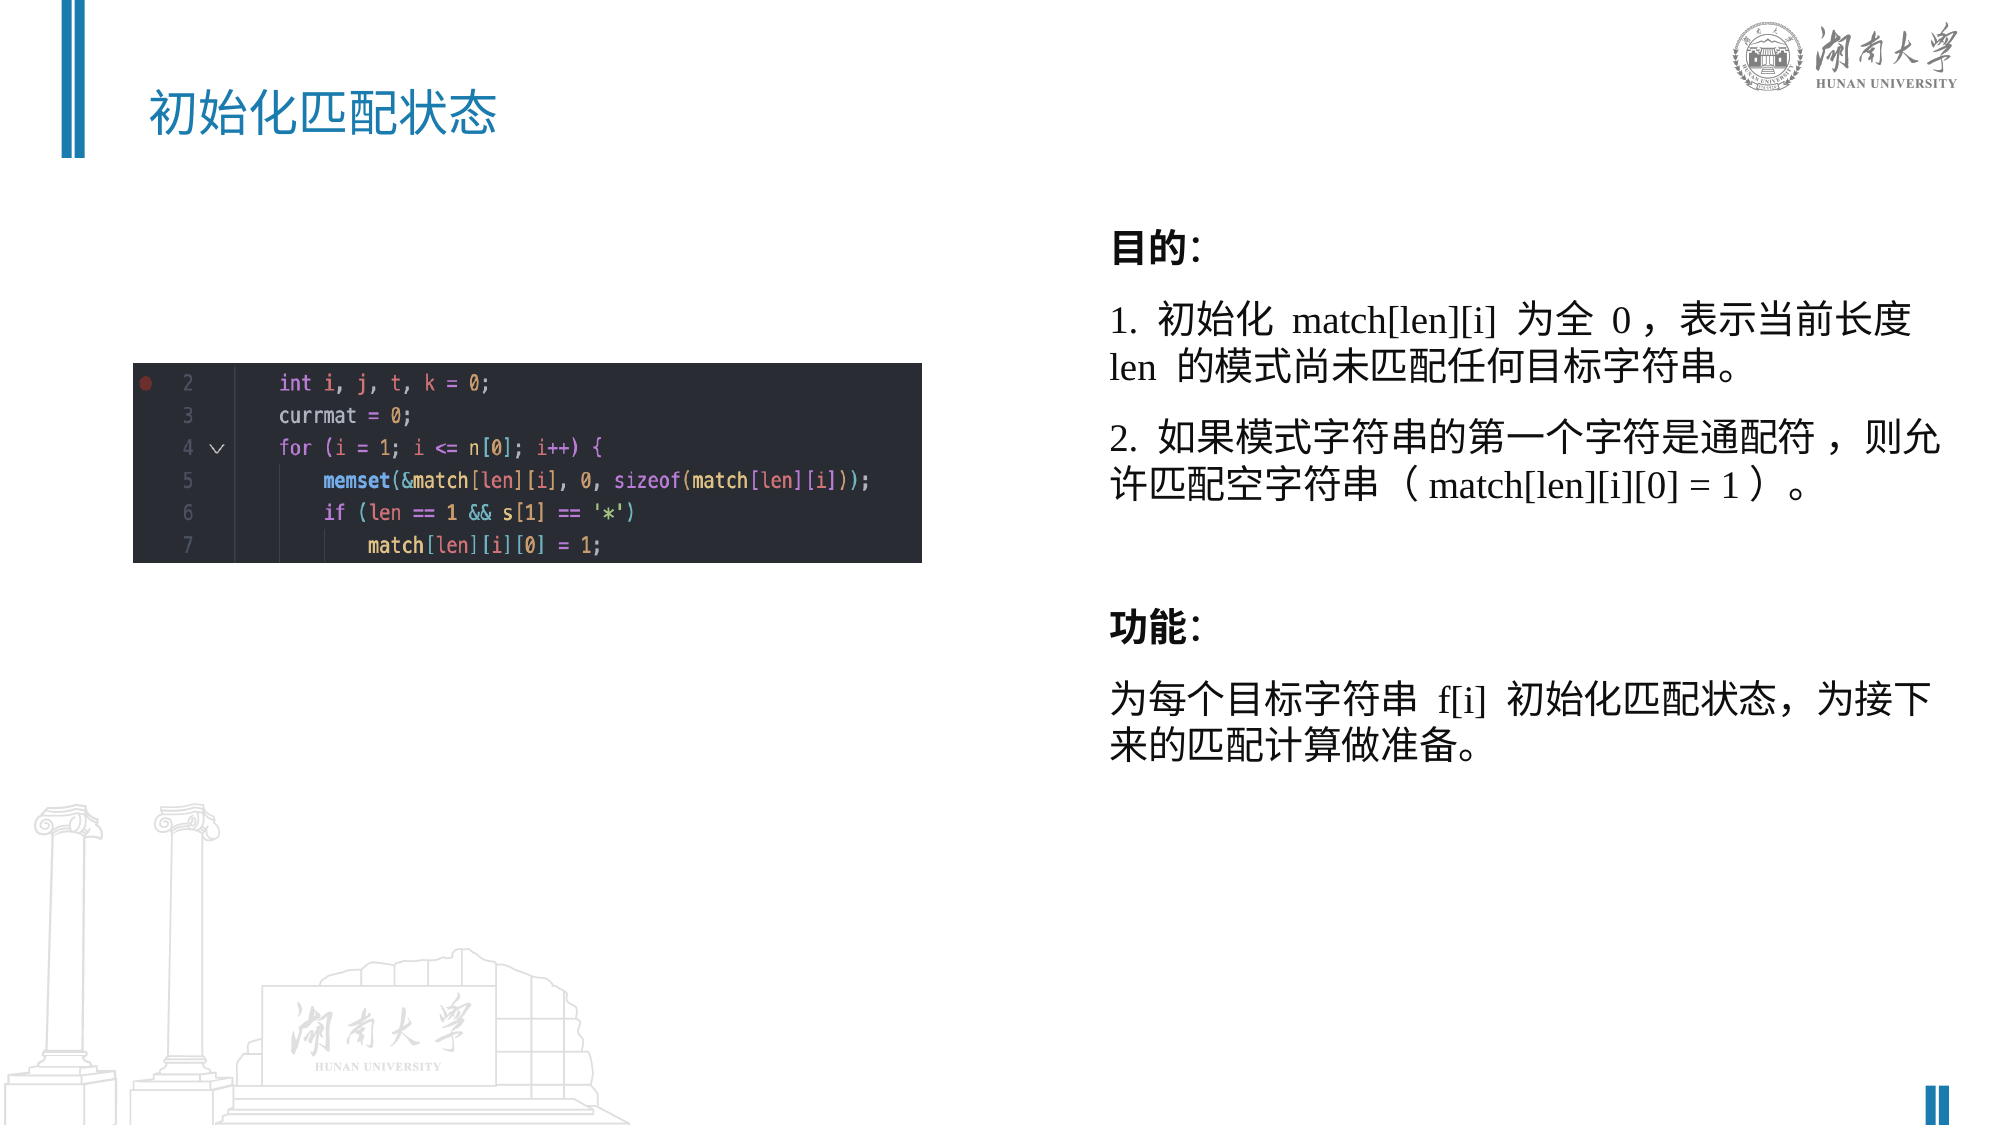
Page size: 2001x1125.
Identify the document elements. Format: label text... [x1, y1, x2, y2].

picture [0, 730, 649, 1125]
picture [1728, 16, 1961, 95]
picture [133, 363, 922, 563]
text_box 目的： 1. 初始化 match[len][i] 为全 0，表示当前长度 len 的模式尚未匹配任何目标字符串。 2. 如果模式字符串的第一个字符是通配符 ，则允许匹配空字符串（match[len][i][0] = 1）。 功能： 为每个目标字符串 f[i] 初始化匹配状态，为接下来的匹配计算做准备。 [1094, 215, 1961, 835]
text_box 初始化匹配状态 [133, 74, 686, 149]
